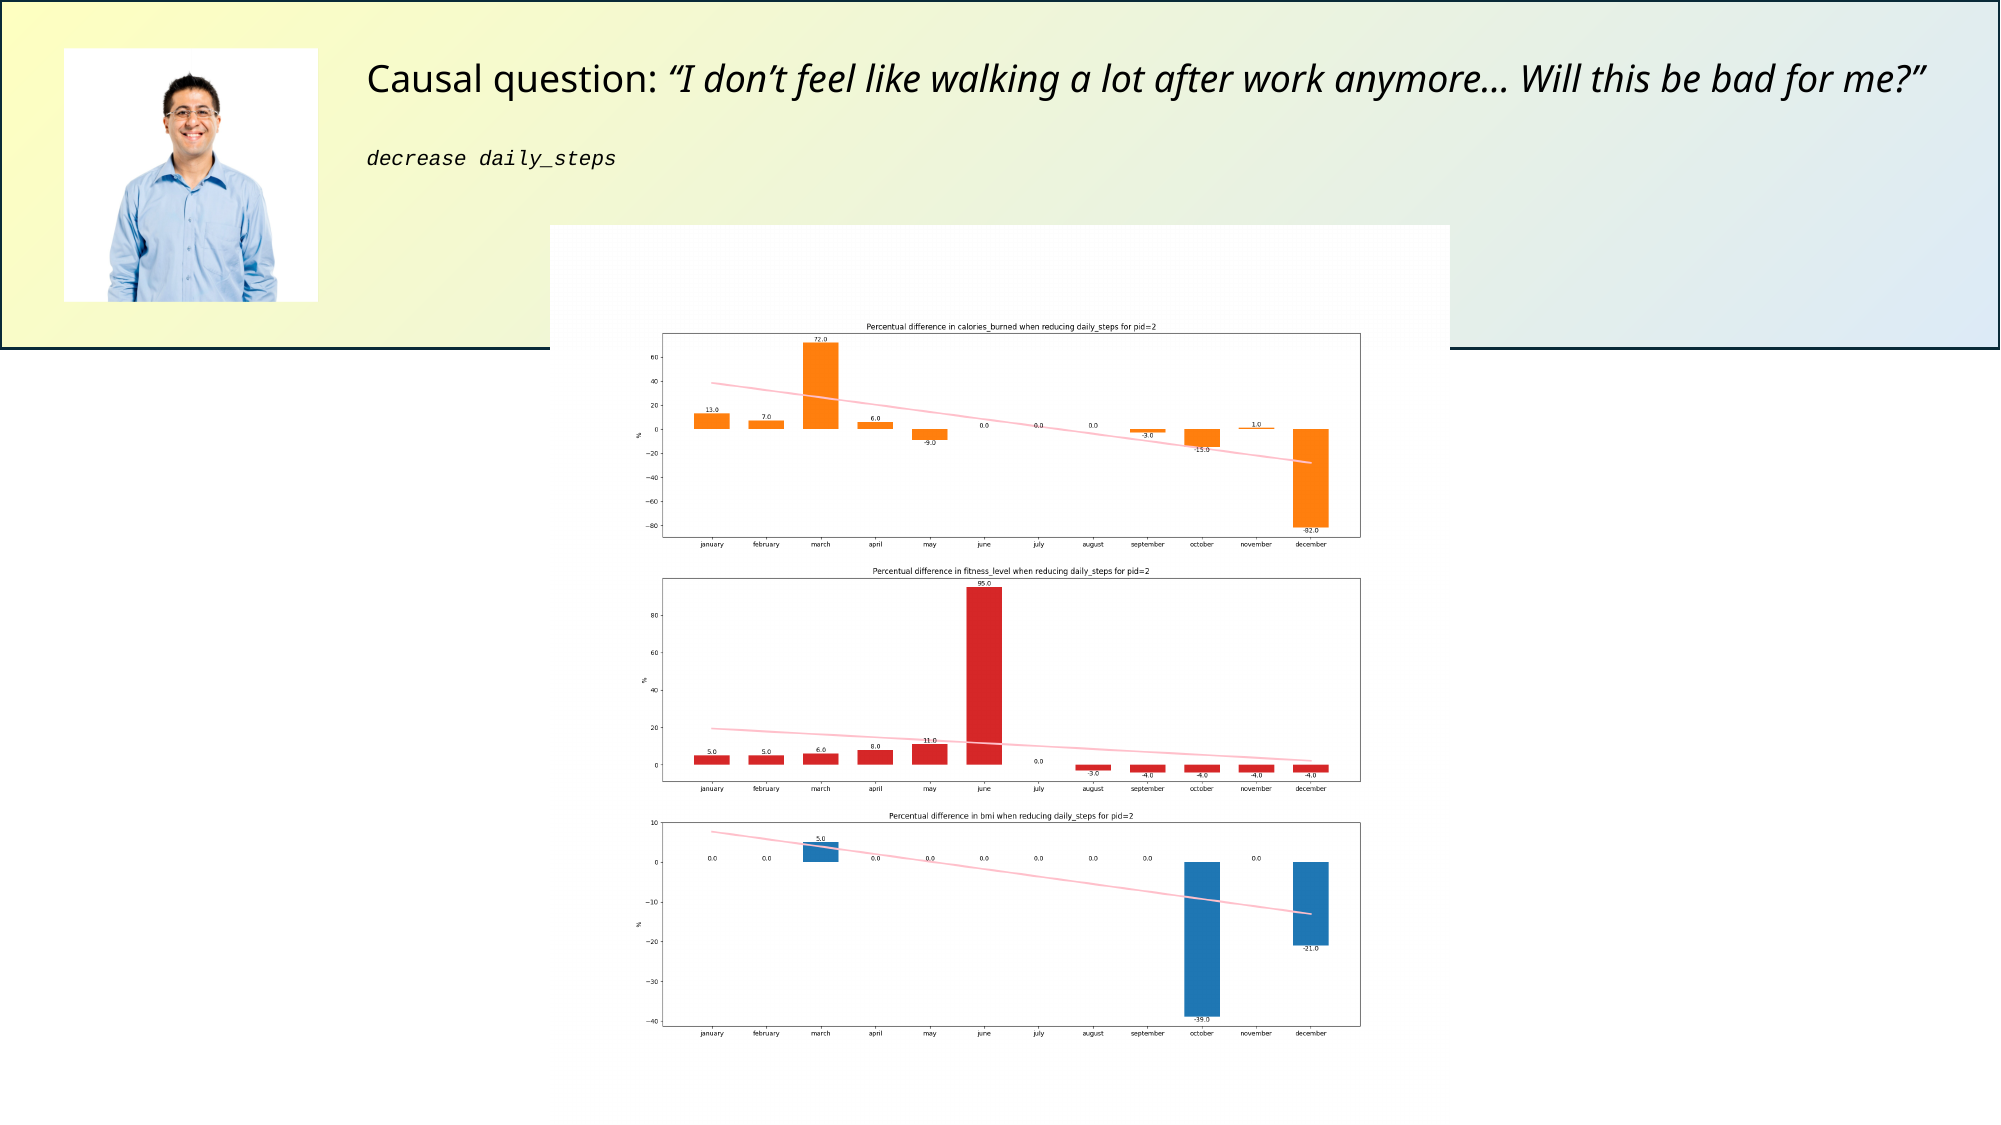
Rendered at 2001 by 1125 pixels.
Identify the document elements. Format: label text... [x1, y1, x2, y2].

text_box [0, 0, 2000, 350]
text_box Causal question: “I don’t feel like walking a lot after work anymore… Will this be bad for me?” decrease daily_steps [351, 47, 1941, 177]
picture [63, 46, 319, 302]
picture [549, 224, 1451, 1125]
